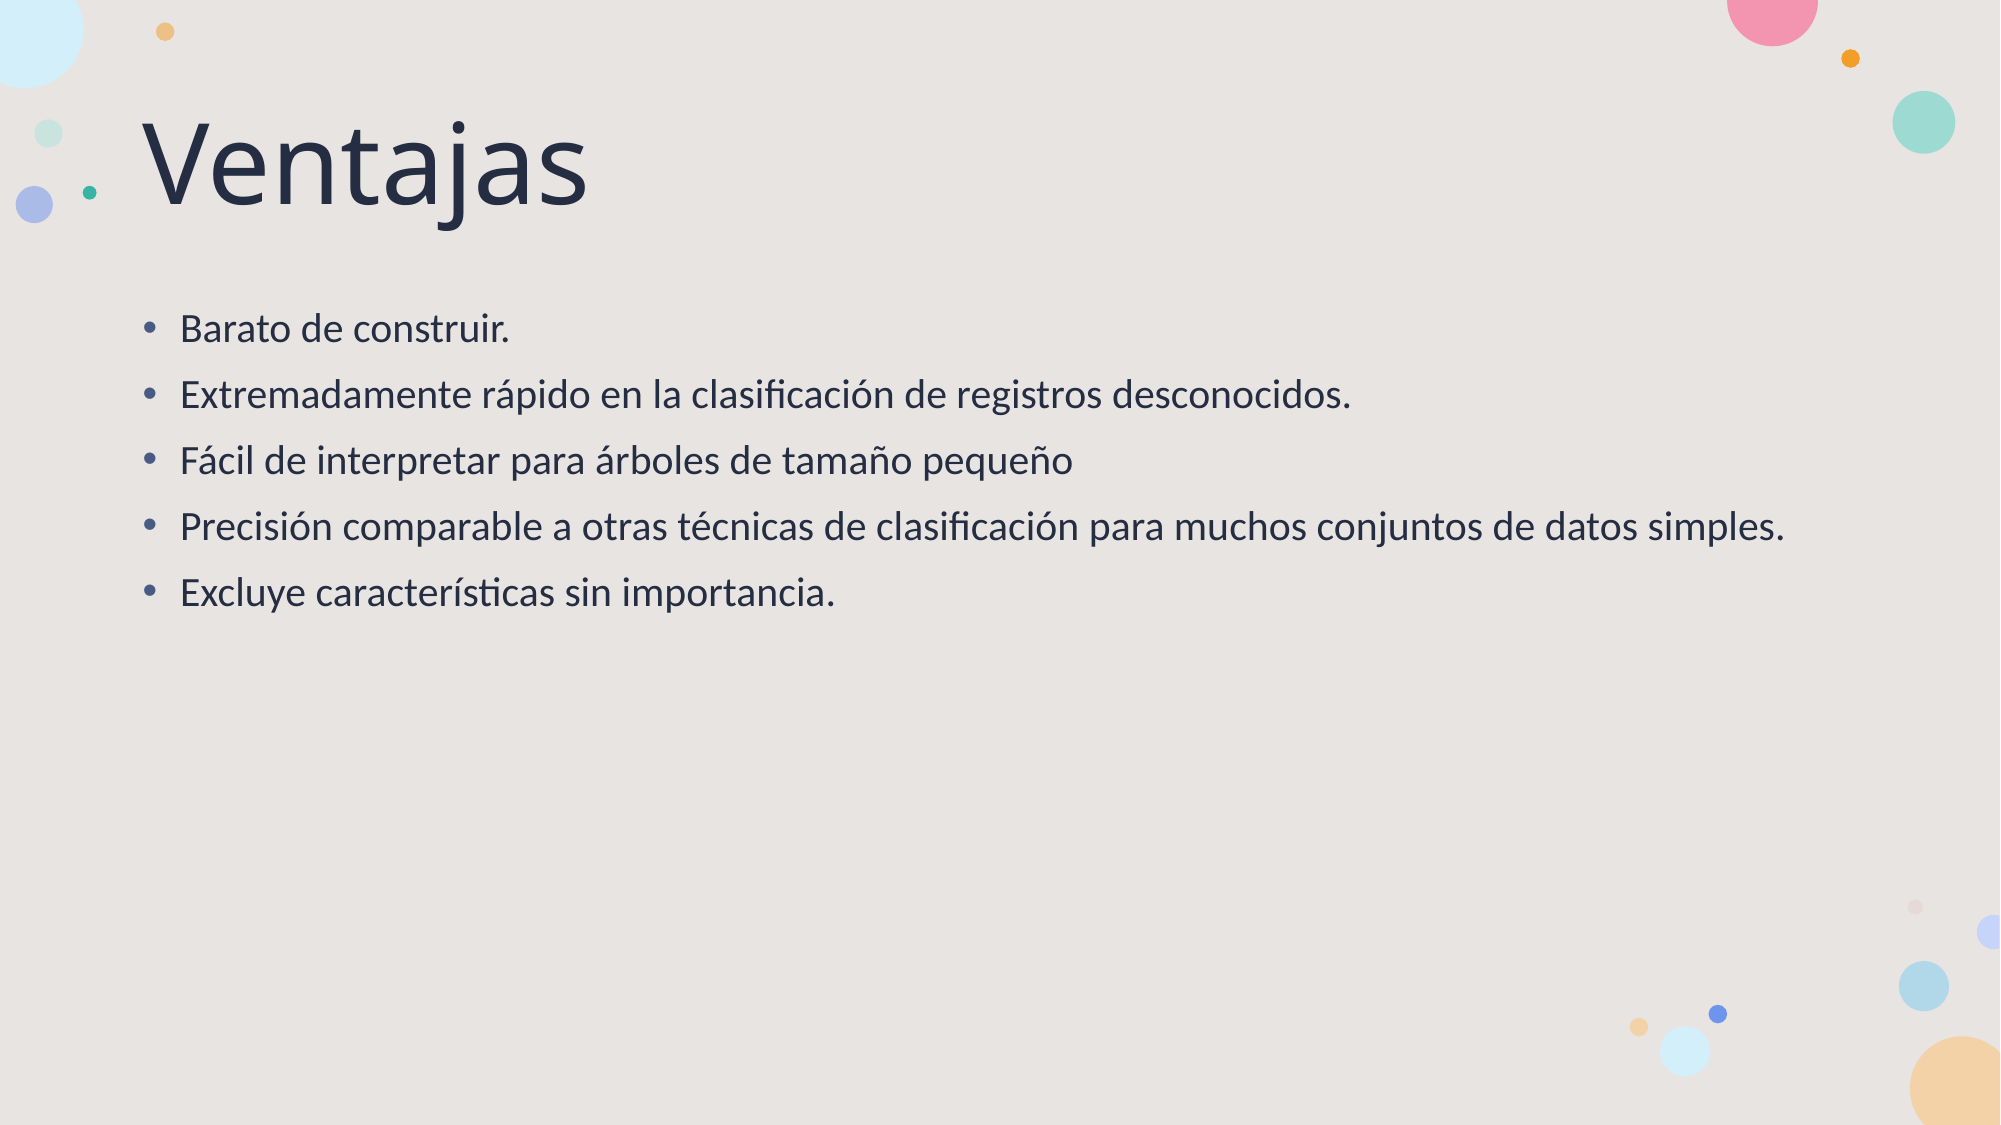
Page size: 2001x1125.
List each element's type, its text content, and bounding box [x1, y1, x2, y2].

list Barato de construir. Extremadamente rápido en la clasificación de registros desconocidos. Fácil de interpretar para árboles de tamaño pequeño Precisión comparable a otras técnicas de clasificación para muchos conjuntos de datos simples. Excluye características sin importancia. [127, 299, 1877, 1014]
title Ventajas [127, 59, 1877, 278]
